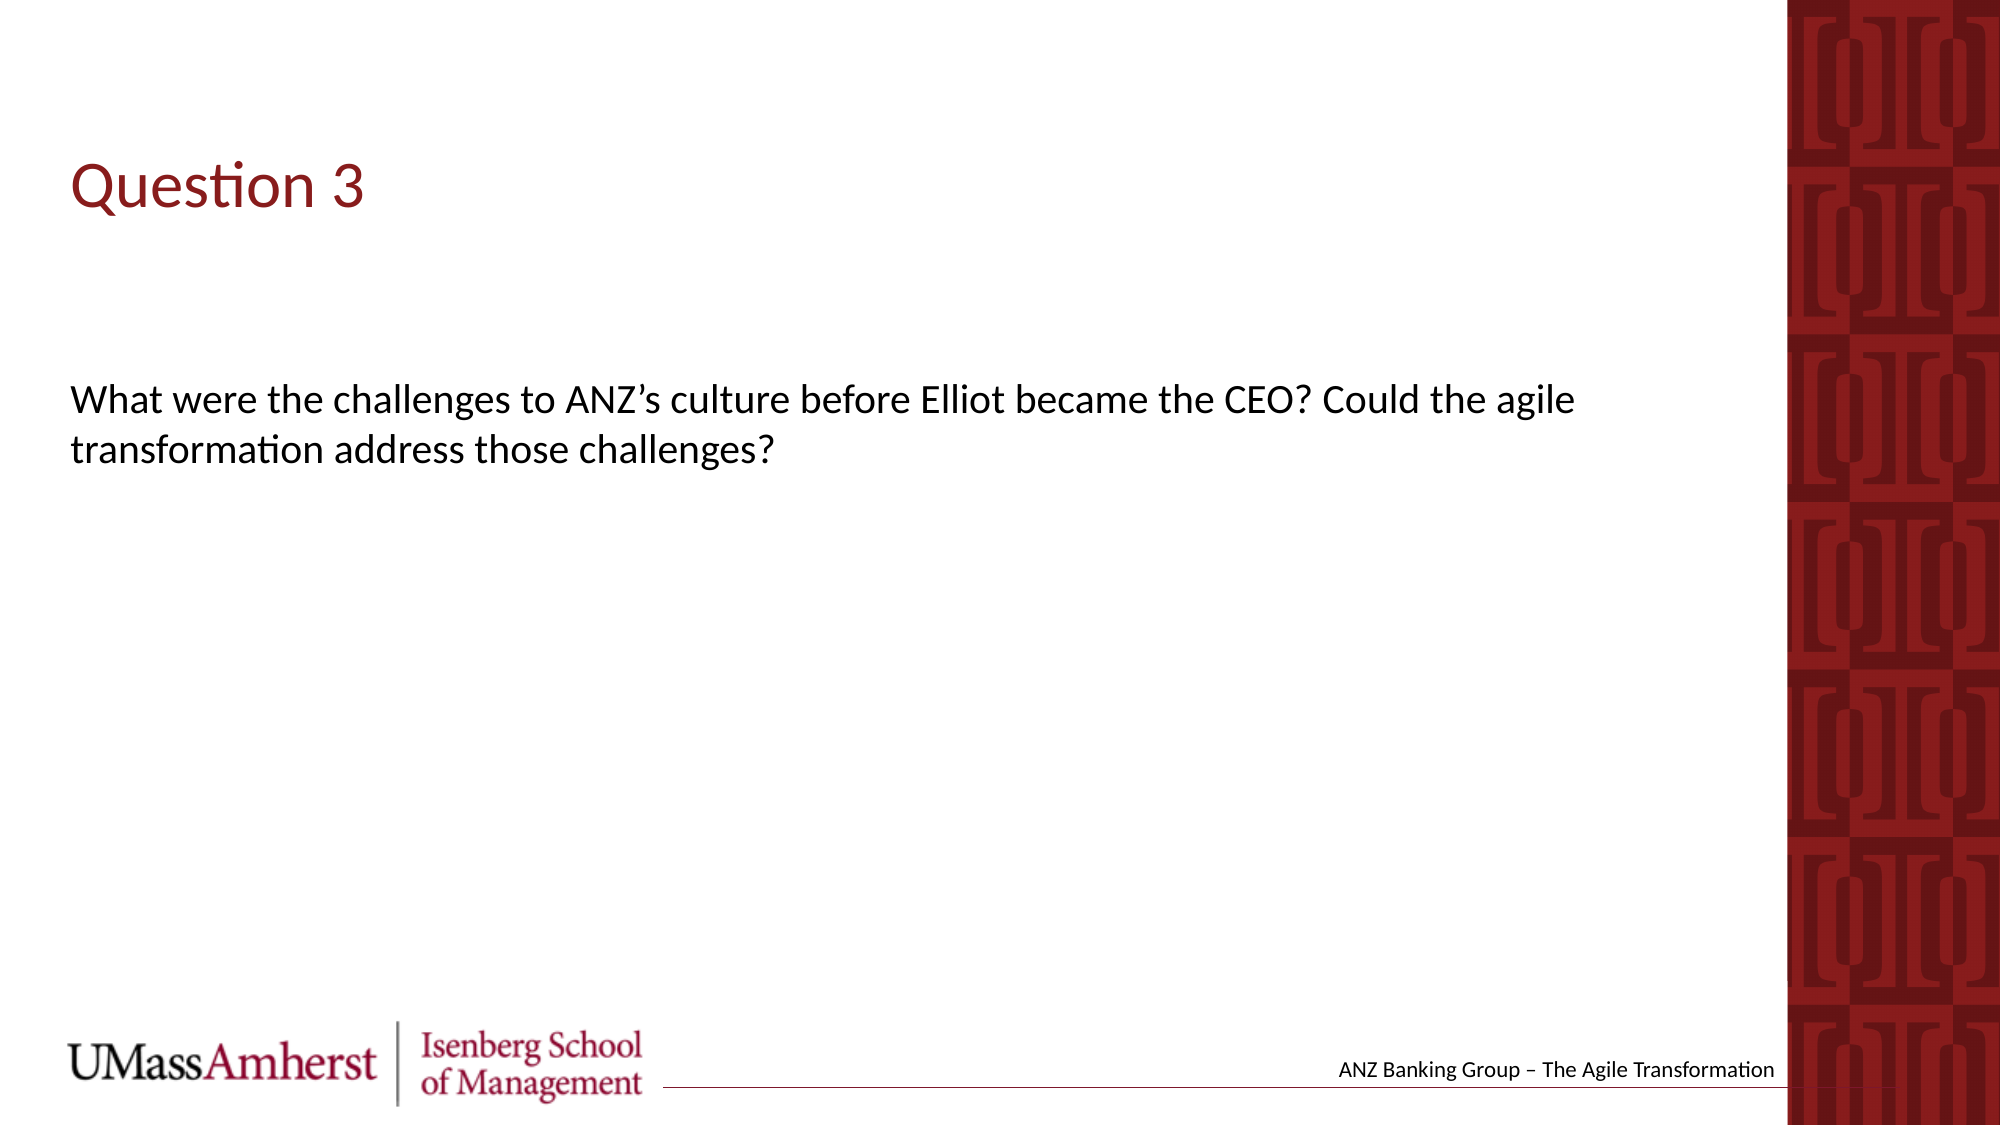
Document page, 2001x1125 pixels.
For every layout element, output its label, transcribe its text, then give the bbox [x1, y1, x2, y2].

text_box What were the challenges to ANZ’s culture before Elliot became the CEO? Could the agile transformation address those challenges? [55, 364, 1712, 479]
picture [55, 1012, 652, 1118]
list Question 3 [55, 151, 1085, 242]
picture [1787, 0, 2000, 1125]
